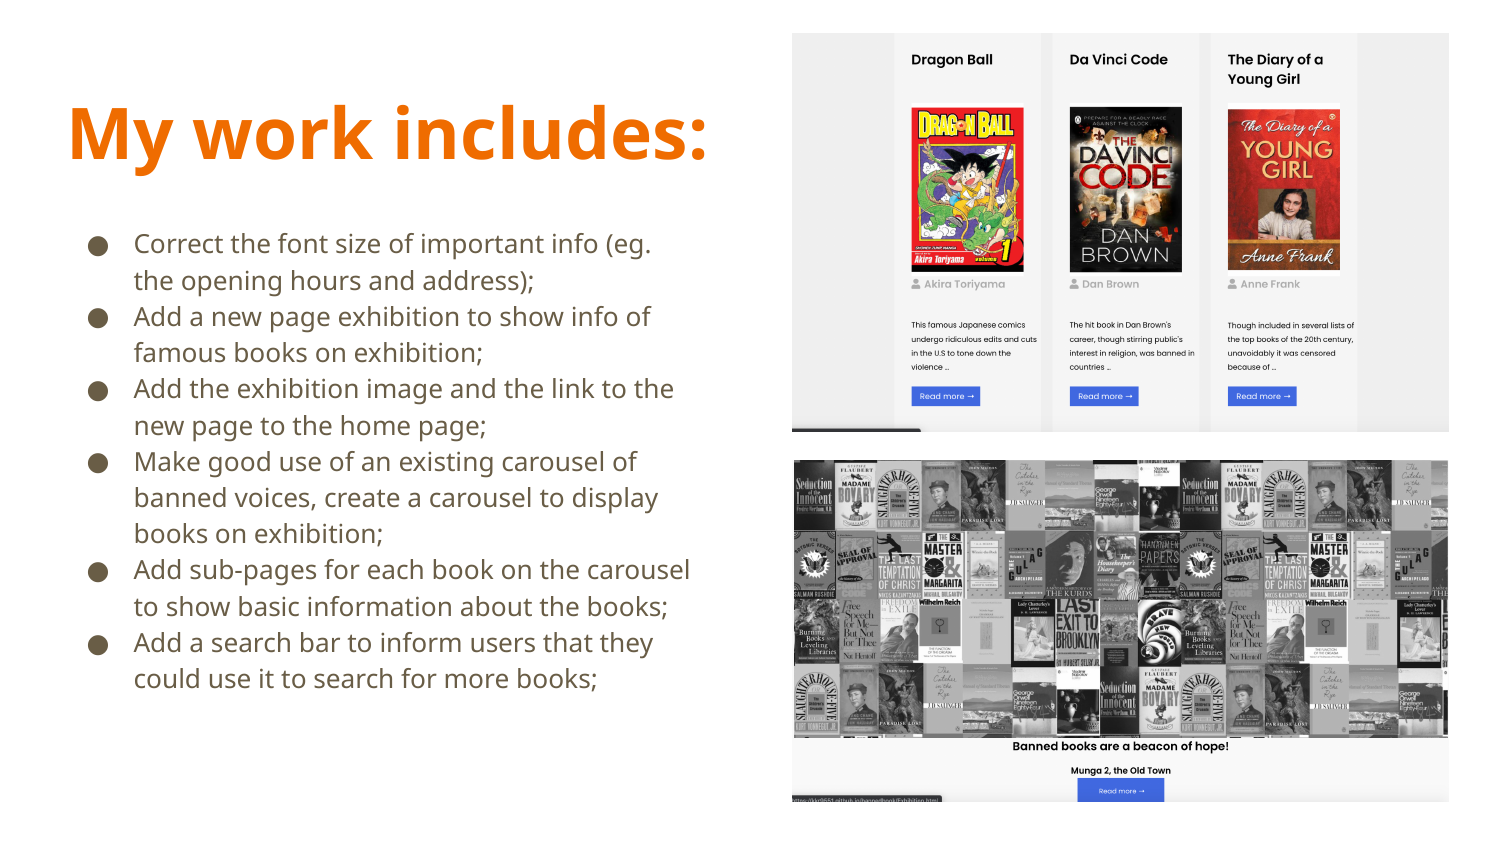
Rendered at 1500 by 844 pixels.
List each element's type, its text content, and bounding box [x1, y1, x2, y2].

picture [792, 32, 1450, 432]
list Correct the font size of important info (eg. the opening hours and address); Add a new page exhibition to show info of famous books on exhibition; Add the exhibition image and the link to the new page to the home page; Make good use of an existing carousel of banned voices, create a carousel to display books on exhibition; Add sub-pages for each book on the carousel to show basic information about the books; Add a search bar to inform users that they could use it to search for more books; [51, 207, 708, 750]
title My work includes: [51, 72, 787, 189]
picture [792, 460, 1450, 802]
